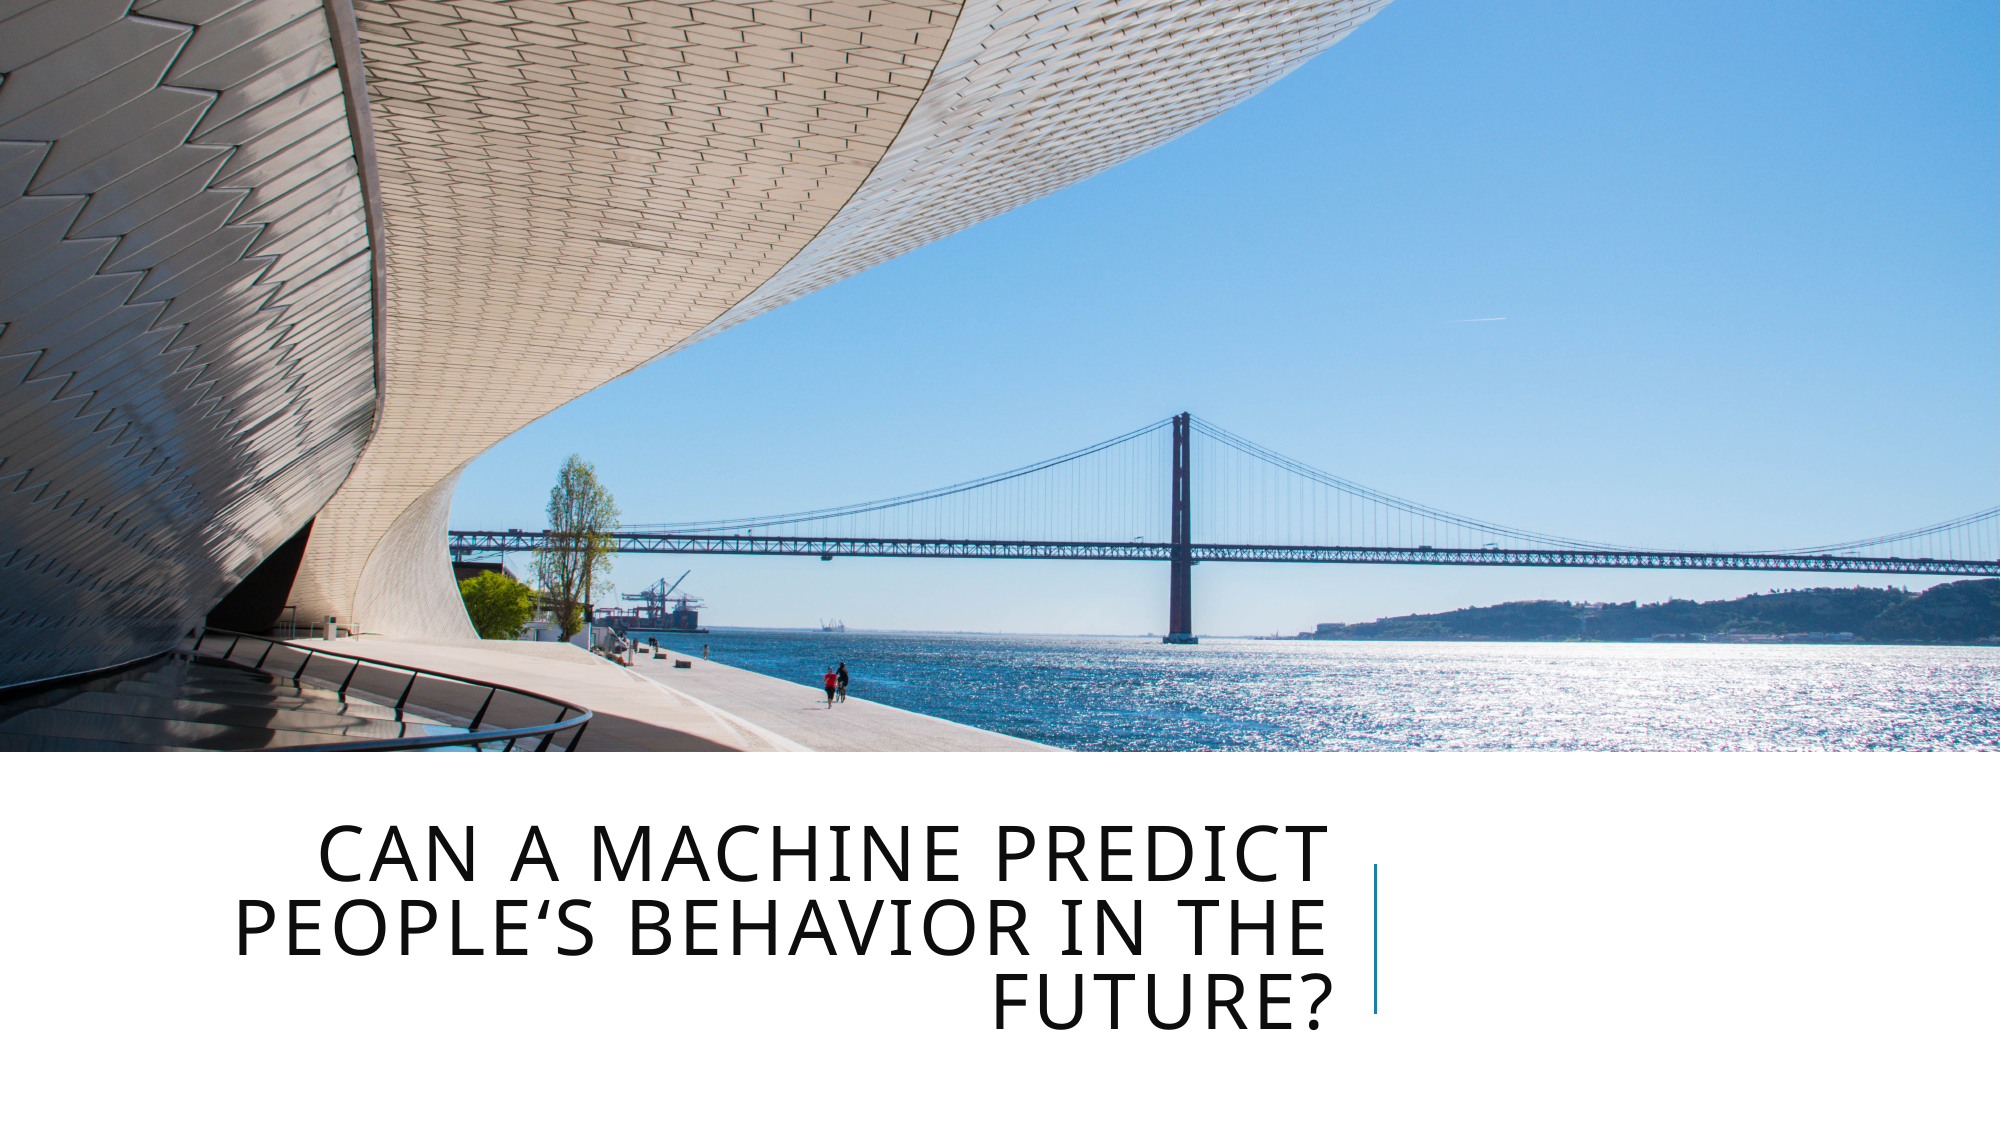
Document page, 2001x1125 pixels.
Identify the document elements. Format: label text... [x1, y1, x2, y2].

title Can a machine predict people‘s behavior in the future? [75, 813, 1350, 1054]
picture [0, 0, 2000, 752]
